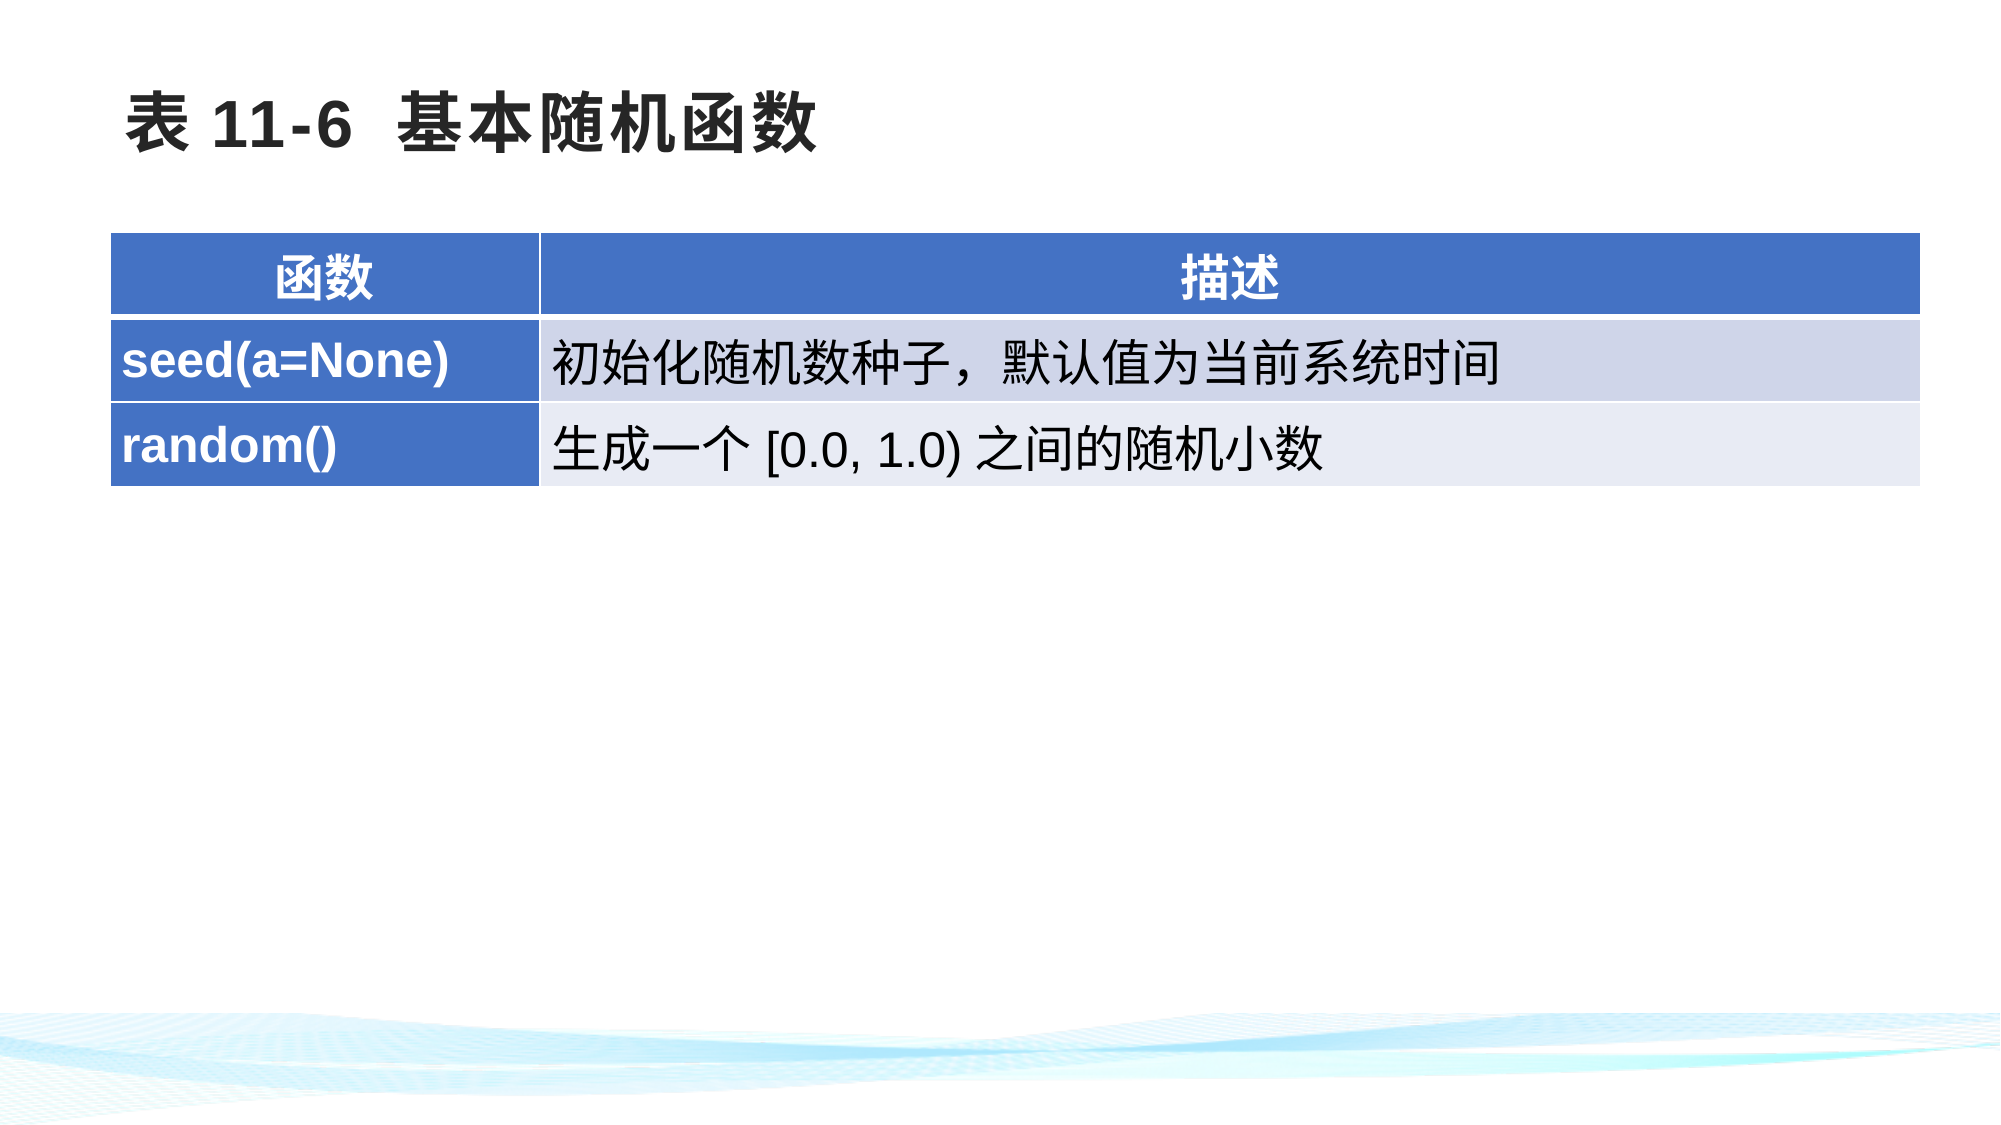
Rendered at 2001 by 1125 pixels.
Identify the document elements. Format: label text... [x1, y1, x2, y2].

table_cell seed(a=None) [111, 320, 539, 401]
title 表11-6 基本随机函数 [109, 72, 1891, 191]
table_cell 生成一个[0.0, 1.0)之间的随机小数 [541, 403, 1920, 486]
picture [0, 1013, 2000, 1125]
table_header 描述 [541, 233, 1920, 314]
table_header 函数 [111, 233, 539, 314]
table_cell random() [111, 403, 539, 486]
table_cell 初始化随机数种子，默认值为当前系统时间 [541, 320, 1920, 401]
